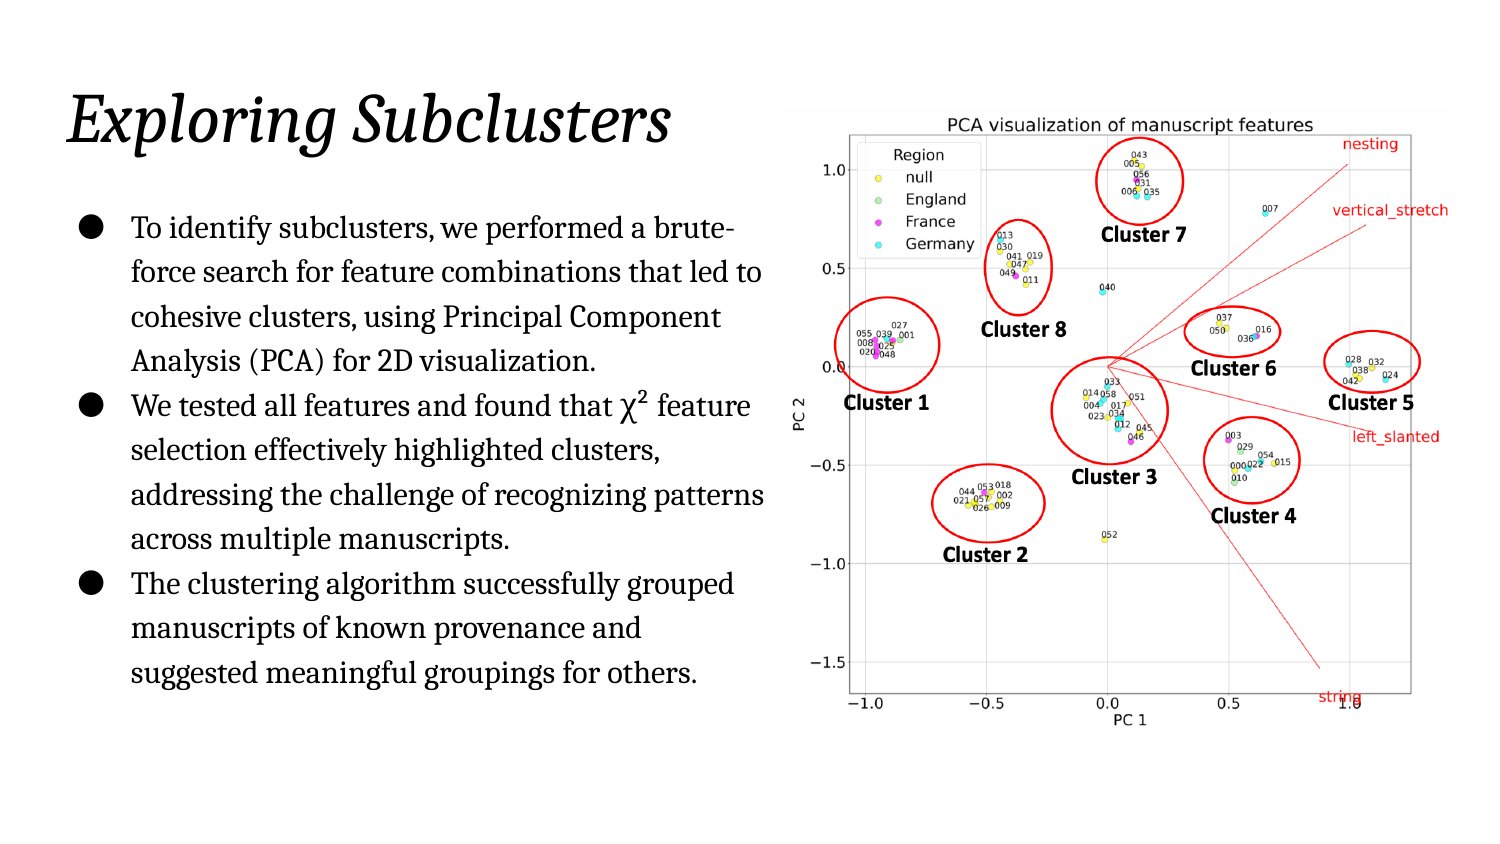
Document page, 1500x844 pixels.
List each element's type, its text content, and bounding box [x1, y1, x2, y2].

text_box To identify subclusters, we performed a brute-force search for feature combinations that led to cohesive clusters, using Principal Component Analysis (PCA) for 2D visualization. We tested all features and found that χ² feature selection effectively highlighted clusters, addressing the challenge of recognizing patterns across multiple manuscripts. The clustering algorithm successfully grouped manuscripts of known provenance and suggested meaningful groupings for others. [40, 185, 776, 705]
picture [781, 110, 1450, 734]
title Exploring Subclusters [51, 56, 1449, 151]
